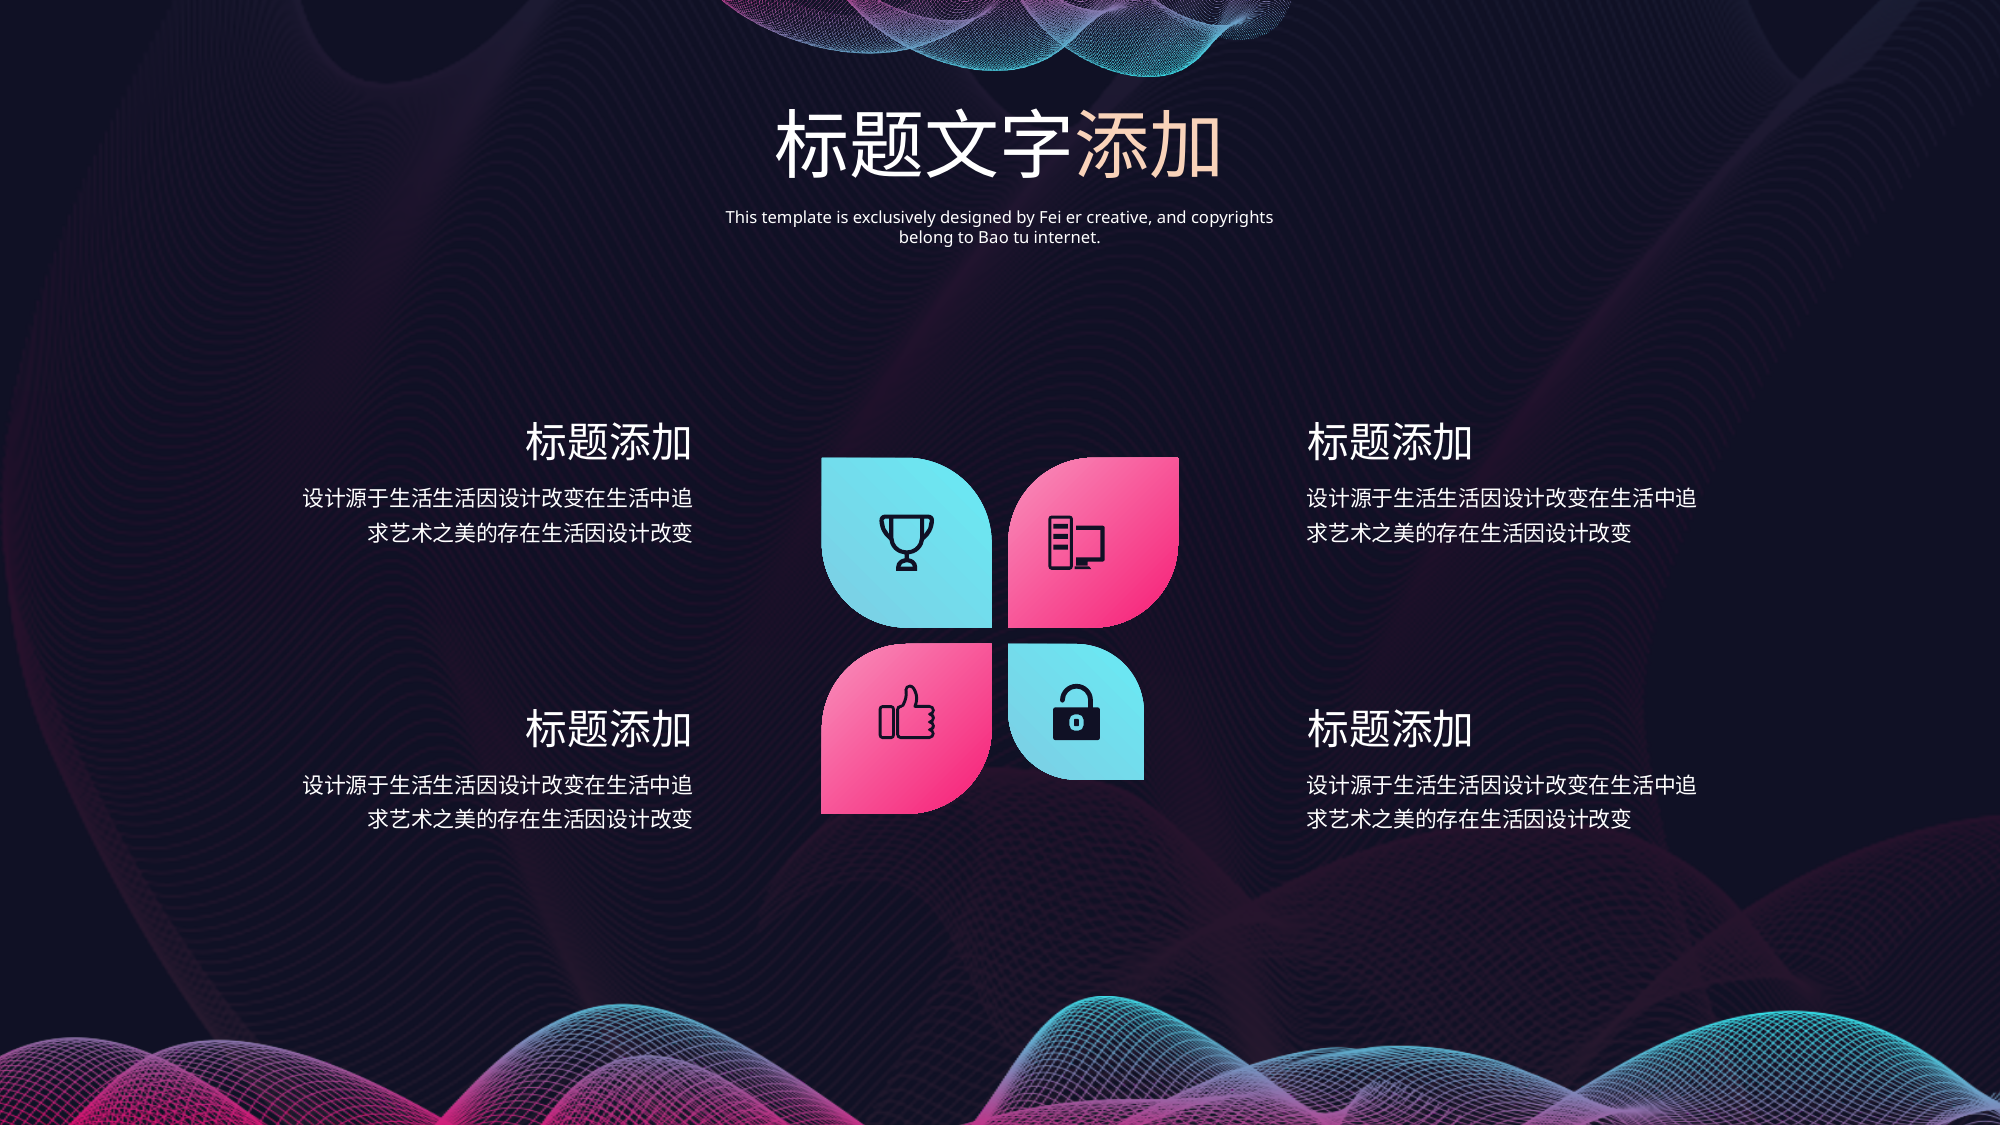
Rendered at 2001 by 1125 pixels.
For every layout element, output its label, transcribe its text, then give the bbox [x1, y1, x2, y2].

text_box This template is exclusively designed by Fei er creative, and copyrights belong to Bao tu internet. [704, 199, 1296, 255]
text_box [277, 408, 709, 551]
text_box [1291, 694, 1724, 838]
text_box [1291, 408, 1724, 551]
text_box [277, 694, 709, 838]
text_box [877, 683, 937, 741]
text_box [1007, 456, 1180, 629]
text_box [820, 642, 993, 815]
text_box [878, 513, 936, 572]
picture [0, 996, 2000, 1125]
text_box [1007, 642, 1145, 781]
text_box [1047, 514, 1106, 571]
text_box [820, 456, 993, 629]
text_box 标题文字添加 [533, 89, 1467, 195]
picture [682, 0, 1318, 77]
text_box [1052, 682, 1101, 742]
